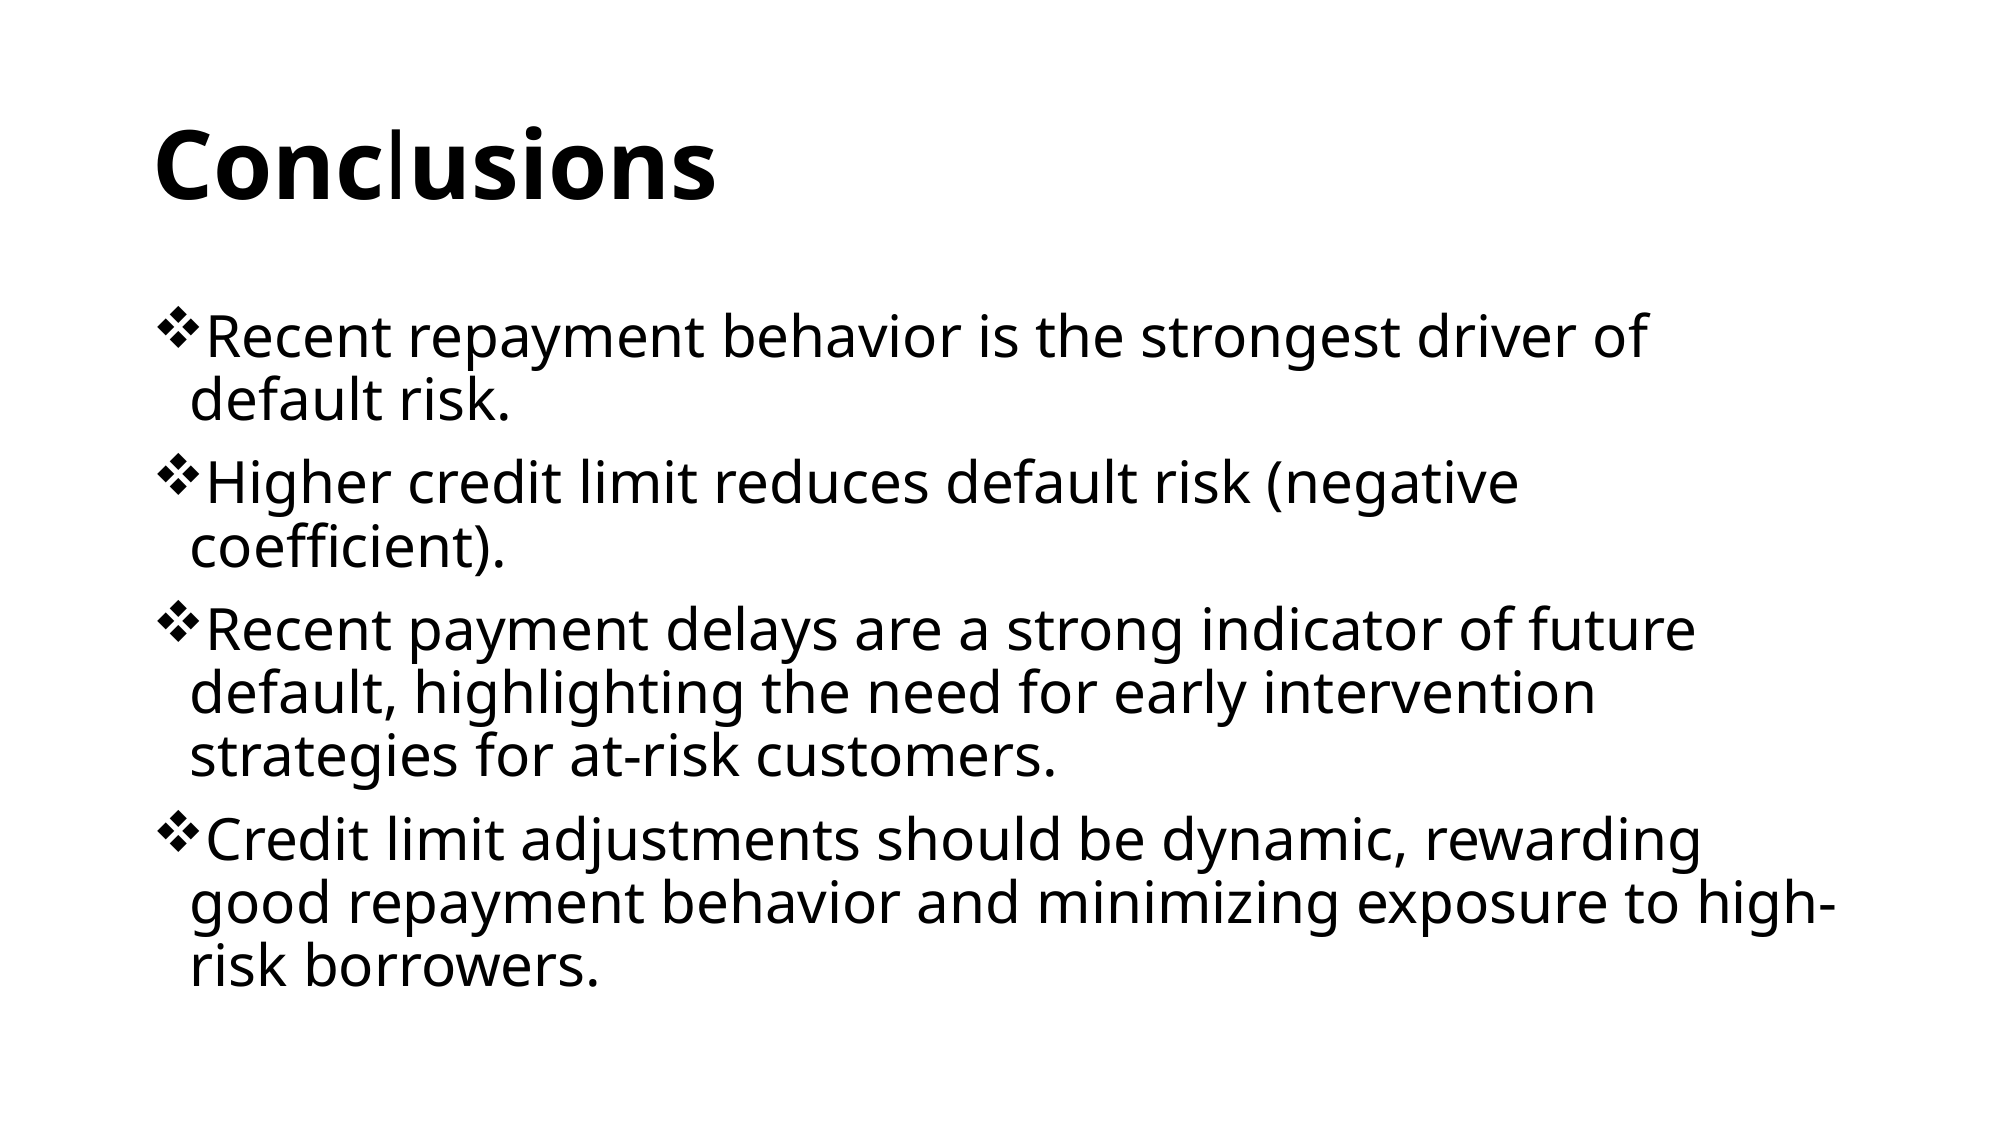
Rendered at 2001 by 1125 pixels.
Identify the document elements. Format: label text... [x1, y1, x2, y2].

title Conclusions [137, 59, 1863, 278]
list Recent repayment behavior is the strongest driver of default risk. Higher credit limit reduces default risk (negative coefficient). Recent payment delays are a strong indicator of future default, highlighting the need for early intervention strategies for at-risk customers. Credit limit adjustments should be dynamic, rewarding good repayment behavior and minimizing exposure to high-risk borrowers. [137, 299, 1863, 1014]
